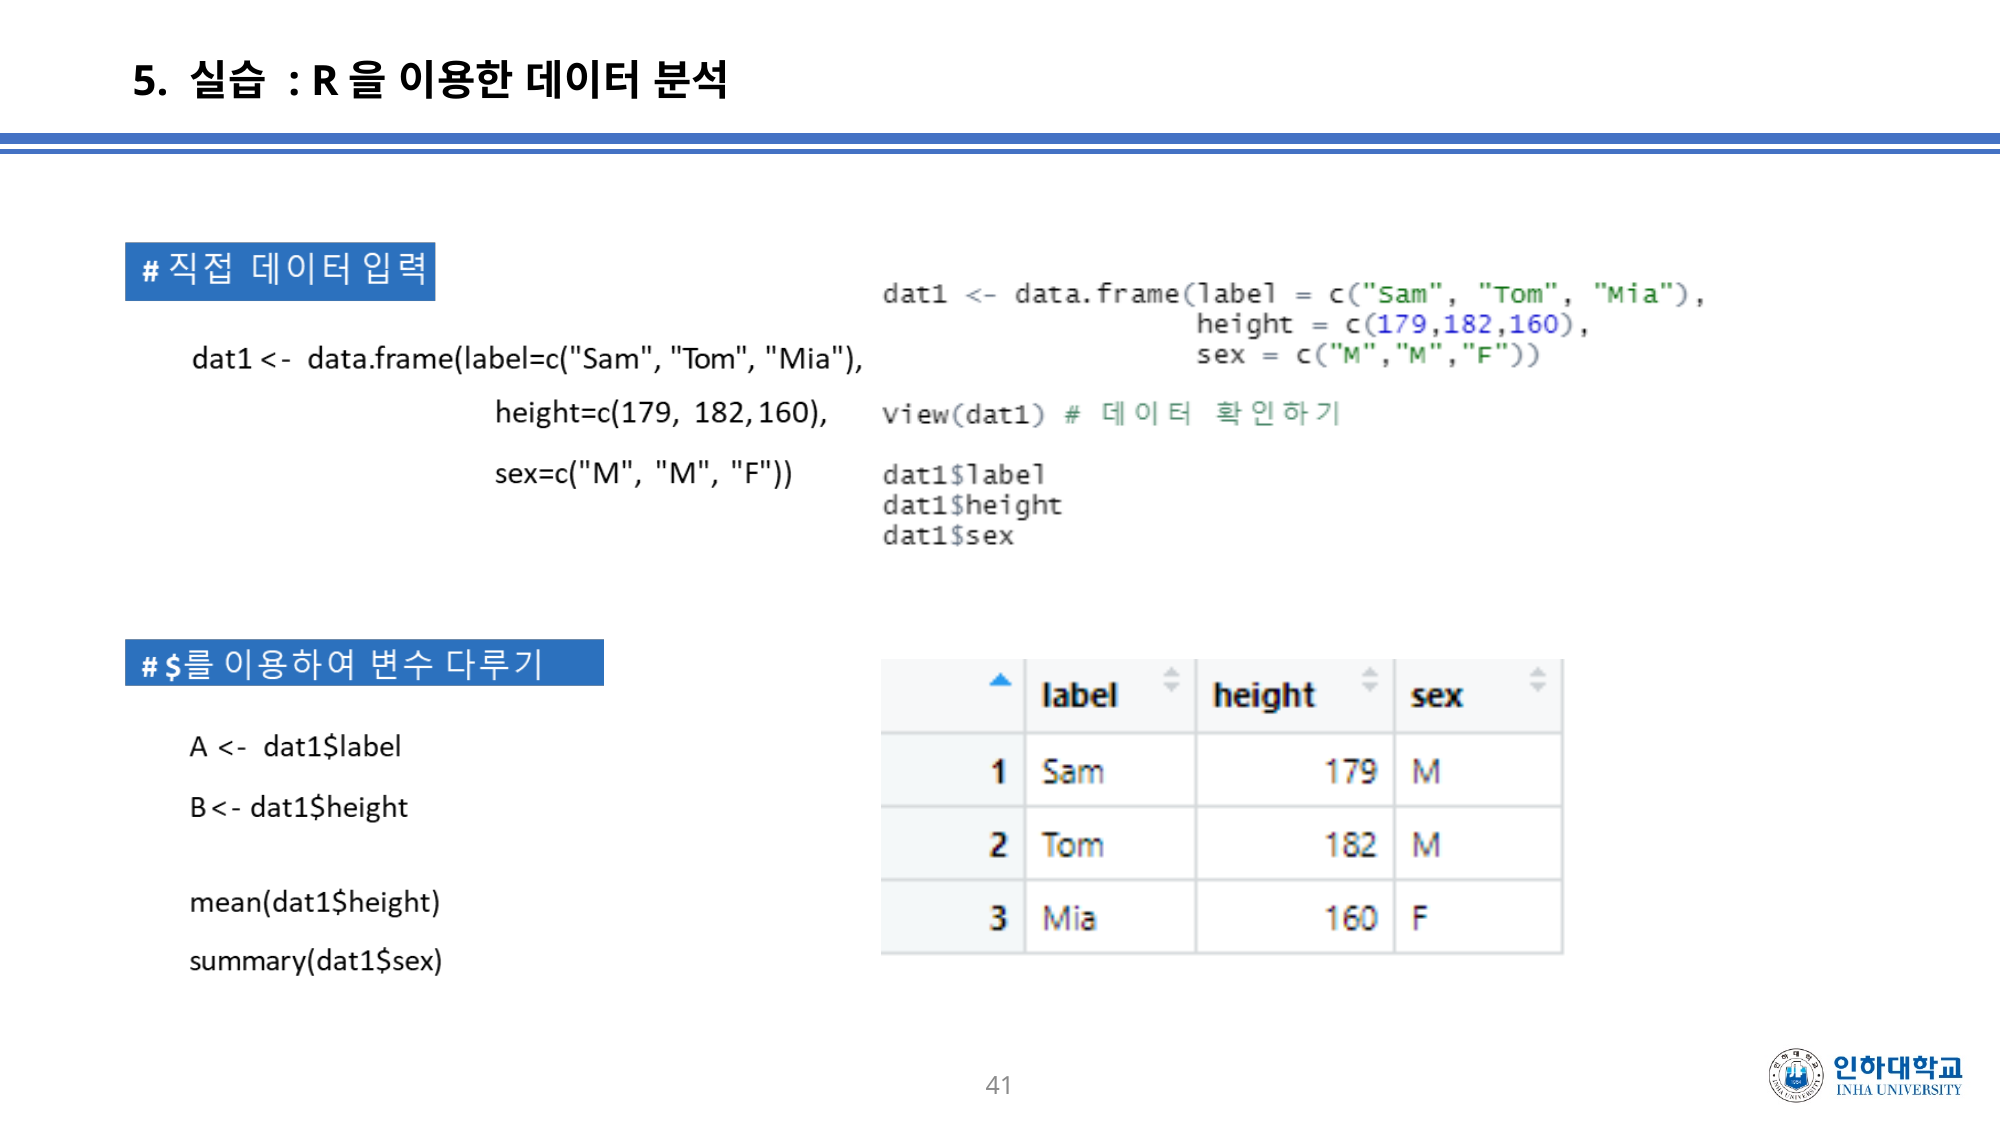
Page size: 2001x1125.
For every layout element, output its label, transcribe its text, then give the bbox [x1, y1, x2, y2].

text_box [0, 138, 2000, 152]
slide_number 41 [774, 1056, 1225, 1117]
picture [1761, 1033, 1971, 1117]
picture [122, 238, 1735, 573]
text_box 5. 실습 : R을 이용한 데이터 분석 [107, 46, 746, 112]
picture [881, 659, 1568, 971]
picture [122, 635, 604, 999]
